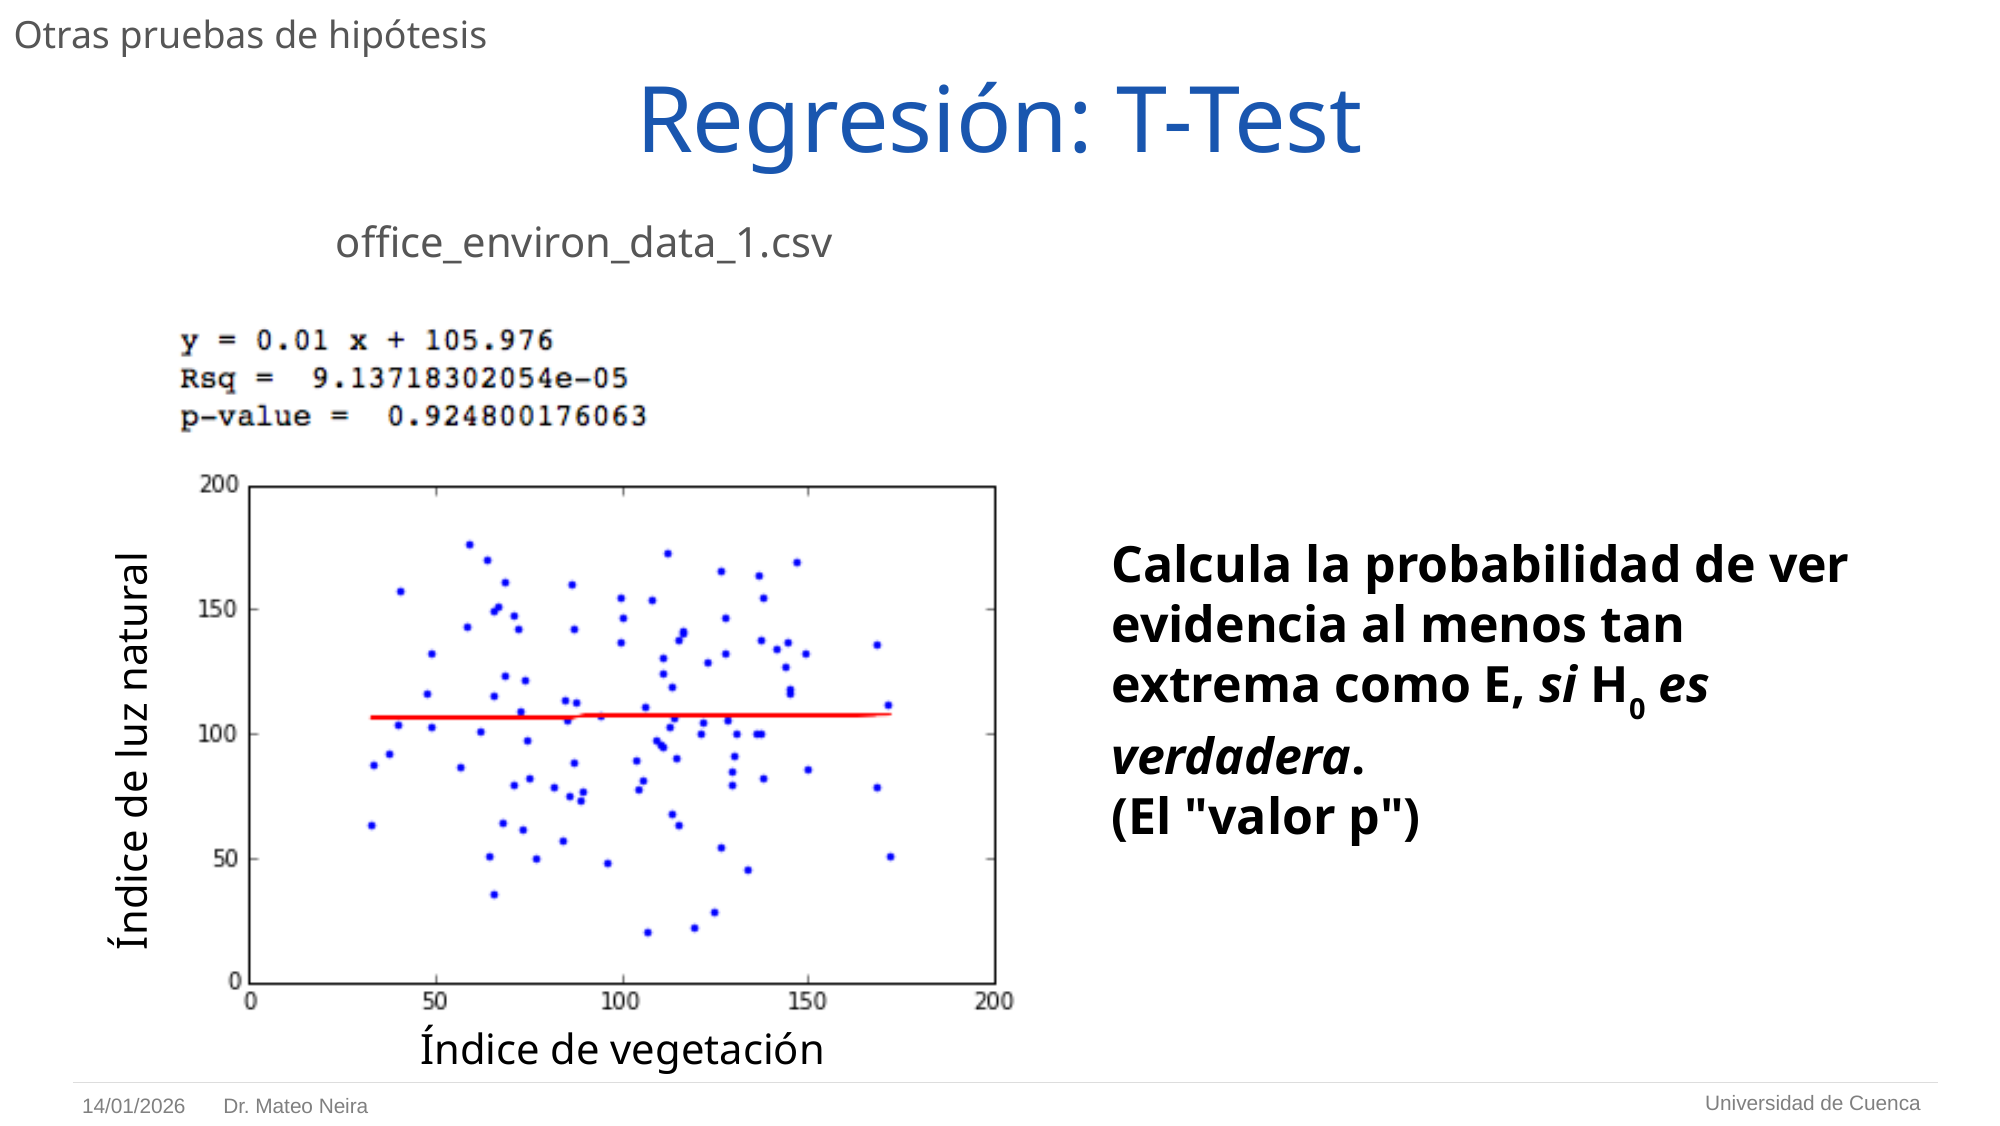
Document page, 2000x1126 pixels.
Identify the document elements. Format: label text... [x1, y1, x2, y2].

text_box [65, 208, 1046, 1126]
title Otras pruebas de hipótesis [13, 0, 1989, 67]
text_box Regresión: T-Test [249, 67, 1750, 209]
text_box Calcula la probabilidad de ver evidencia al menos tan extrema como E, si H0 es verdadera. (El "valor p") [1096, 525, 1877, 853]
